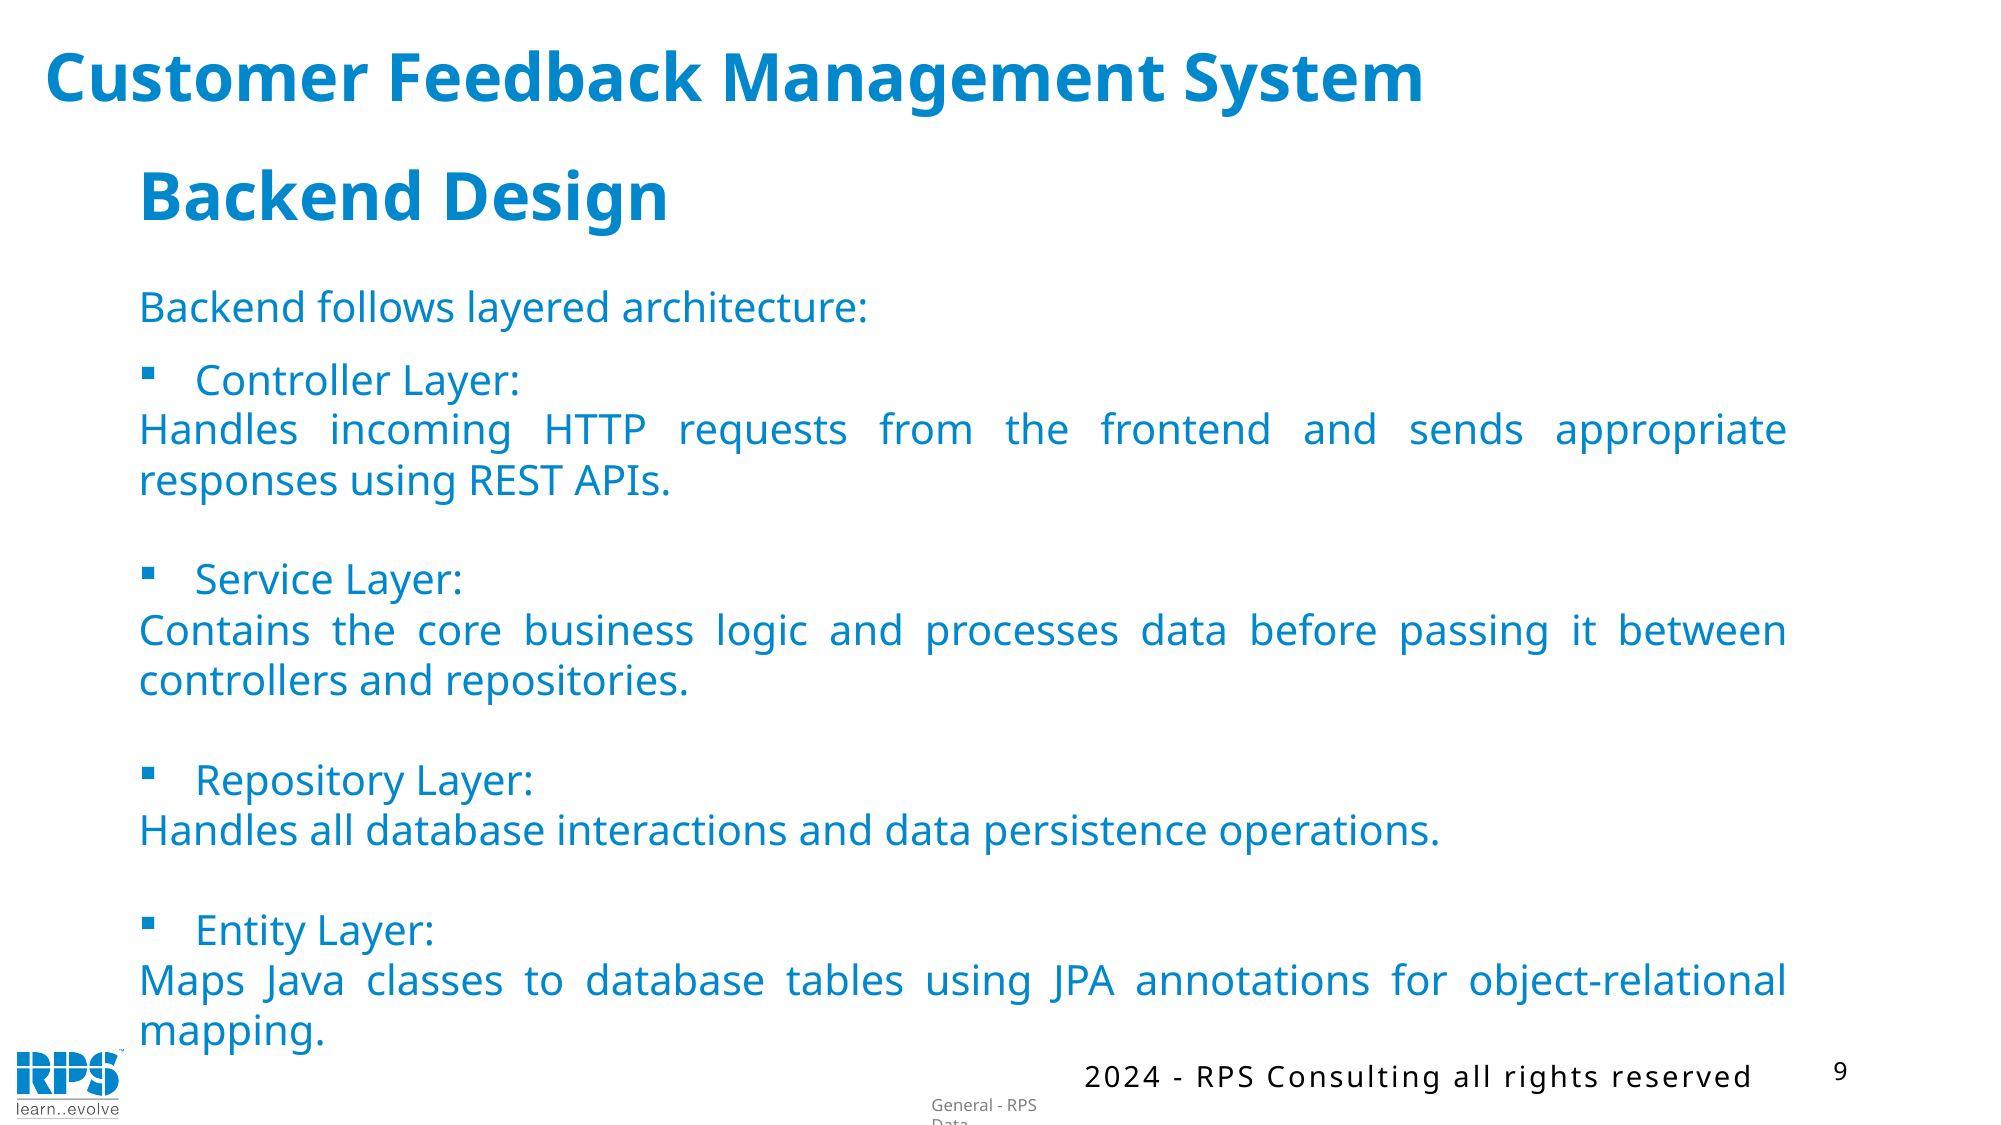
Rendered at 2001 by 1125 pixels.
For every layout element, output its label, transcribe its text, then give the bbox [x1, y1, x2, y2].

text_box Backend Design [123, 146, 802, 242]
text_box Controller Layer: Handles incoming HTTP requests from the frontend and sends appropriate responses using REST APIs. Service Layer: Contains the core business logic and processes data before passing it between controllers and repositories. Repository Layer: Handles all database interactions and data persistence operations. Entity Layer: Maps Java classes to database tables using JPA annotations for object-relational mapping. [123, 345, 1804, 1061]
slide_number 9 [1412, 1042, 1863, 1103]
text_box Backend follows layered architecture: [123, 273, 1124, 339]
text_box 2024 - RPS Consulting all rights reserved [725, 1061, 1412, 1094]
text_box Customer Feedback Management System [44, 34, 1703, 115]
picture [17, 1048, 125, 1120]
